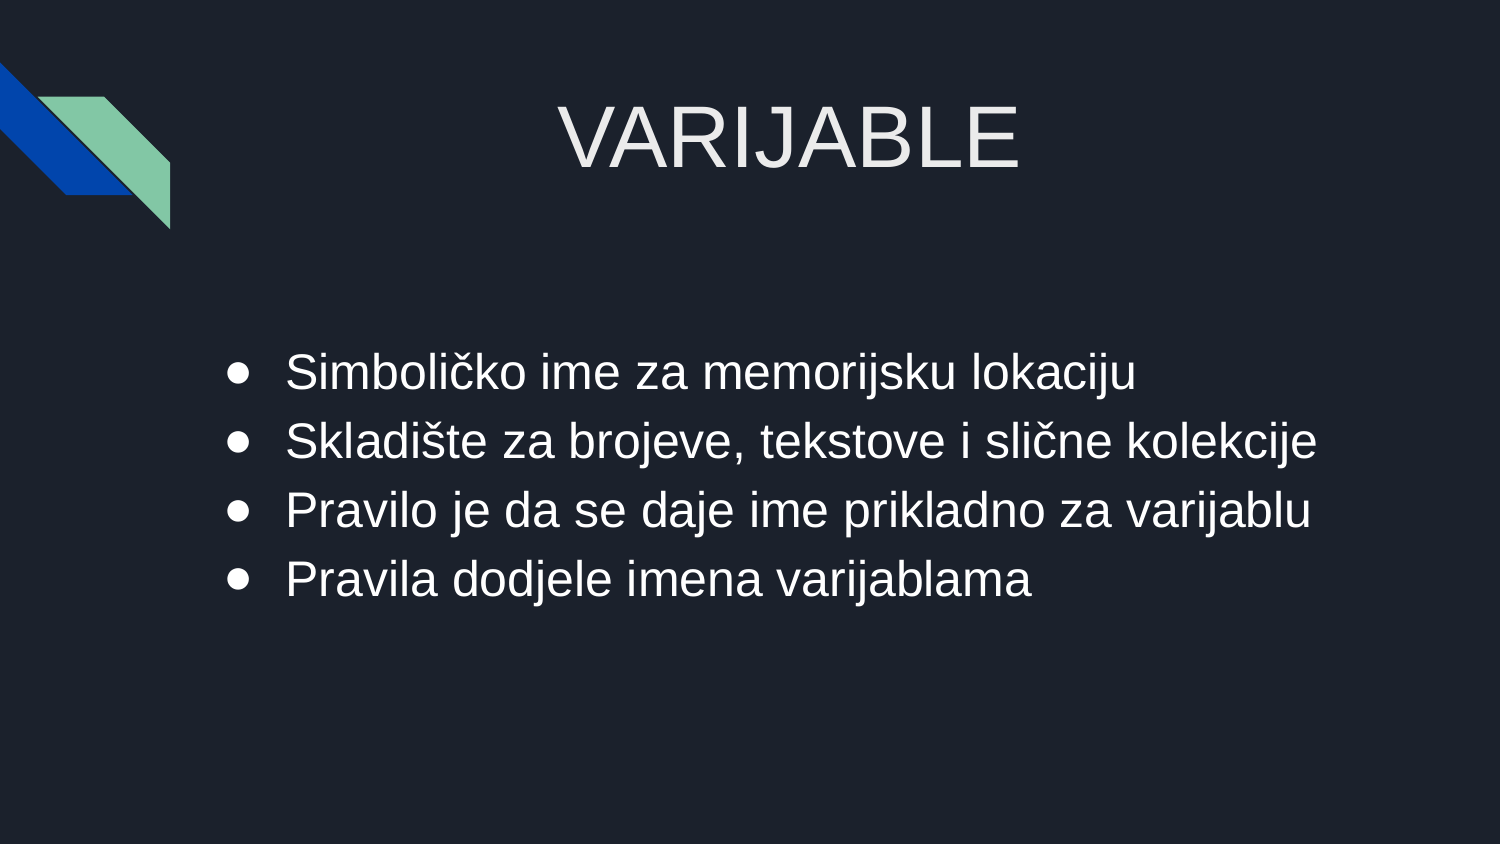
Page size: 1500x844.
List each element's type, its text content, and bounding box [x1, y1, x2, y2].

list Simboličko ime za memorijsku lokaciju Skladište za brojeve, tekstove i slične kolekcije Pravilo je da se daje ime prikladno za varijablu Pravila dodjele imena varijablama [195, 315, 1351, 794]
title VARIJABLE [212, 64, 1368, 215]
